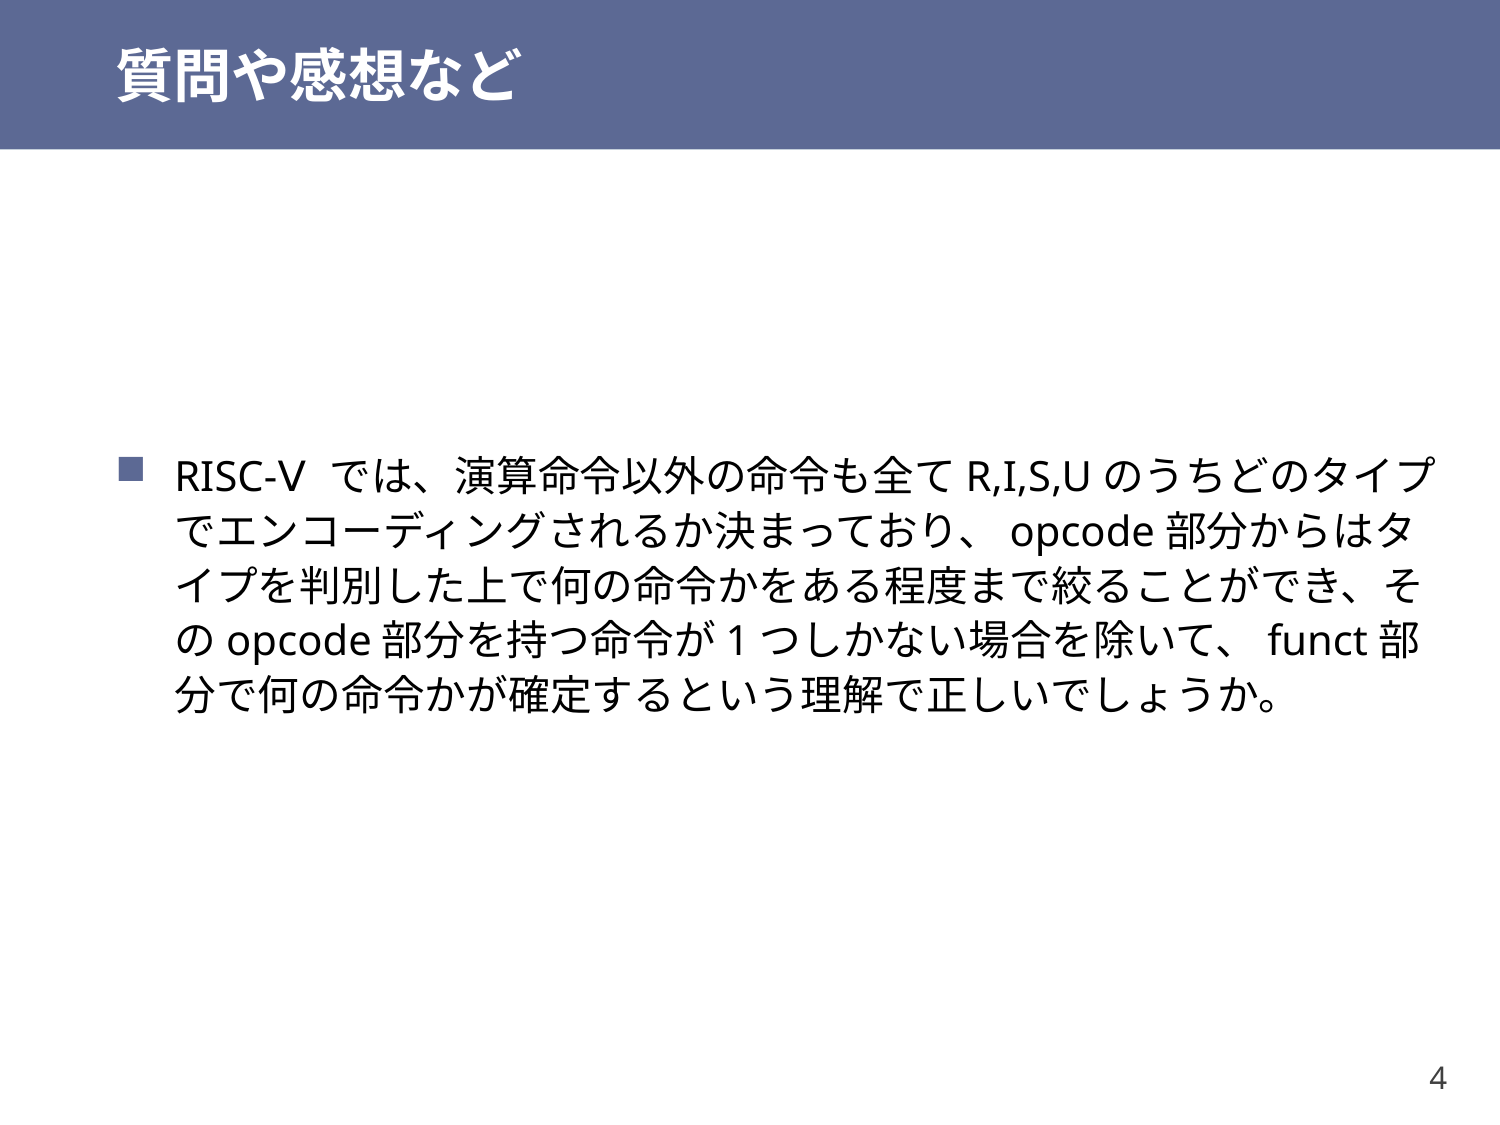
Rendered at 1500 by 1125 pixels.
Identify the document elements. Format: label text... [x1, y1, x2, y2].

title 質問や感想など [100, 0, 1500, 150]
list RISC-Ⅴでは、演算命令以外の命令も全てR,I,S,Uのうちどのタイプでエンコーディングされるか決まっており、opcode部分からはタイプを判別した上で何の命令かをある程度まで絞ることができ、そのopcode部分を持つ命令が1つしかない場合を除いて、funct部分で何の命令かが確定するという理解で正しいでしょうか。 [100, 178, 1459, 1036]
